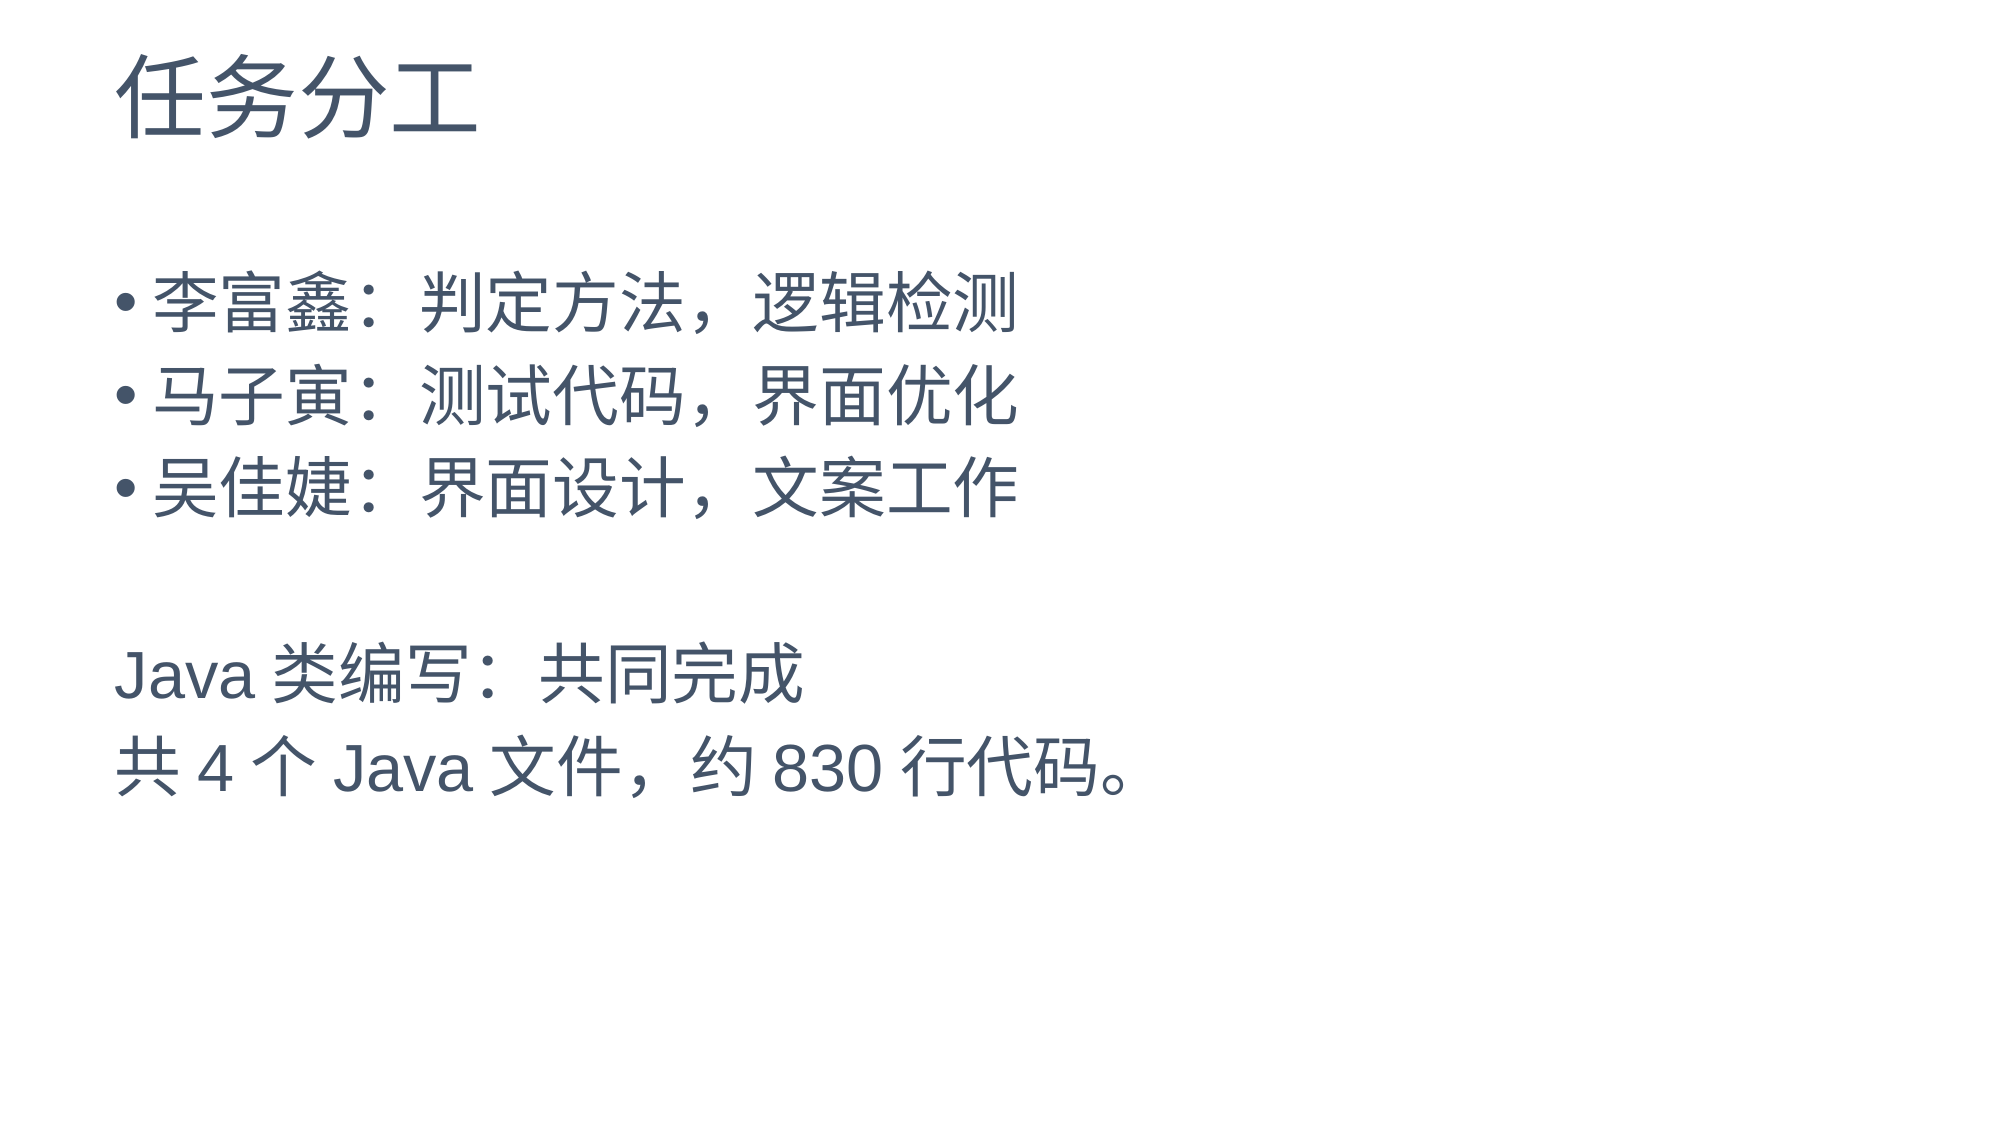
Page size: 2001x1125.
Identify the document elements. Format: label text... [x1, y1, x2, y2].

title 任务分工 [99, 45, 1900, 233]
list 李富鑫：判定方法，逻辑检测 马子寅：测试代码，界面优化 吴佳婕：界面设计，文案工作 Java类编写：共同完成 共4个Java文件，约830行代码。 [99, 262, 1900, 1005]
